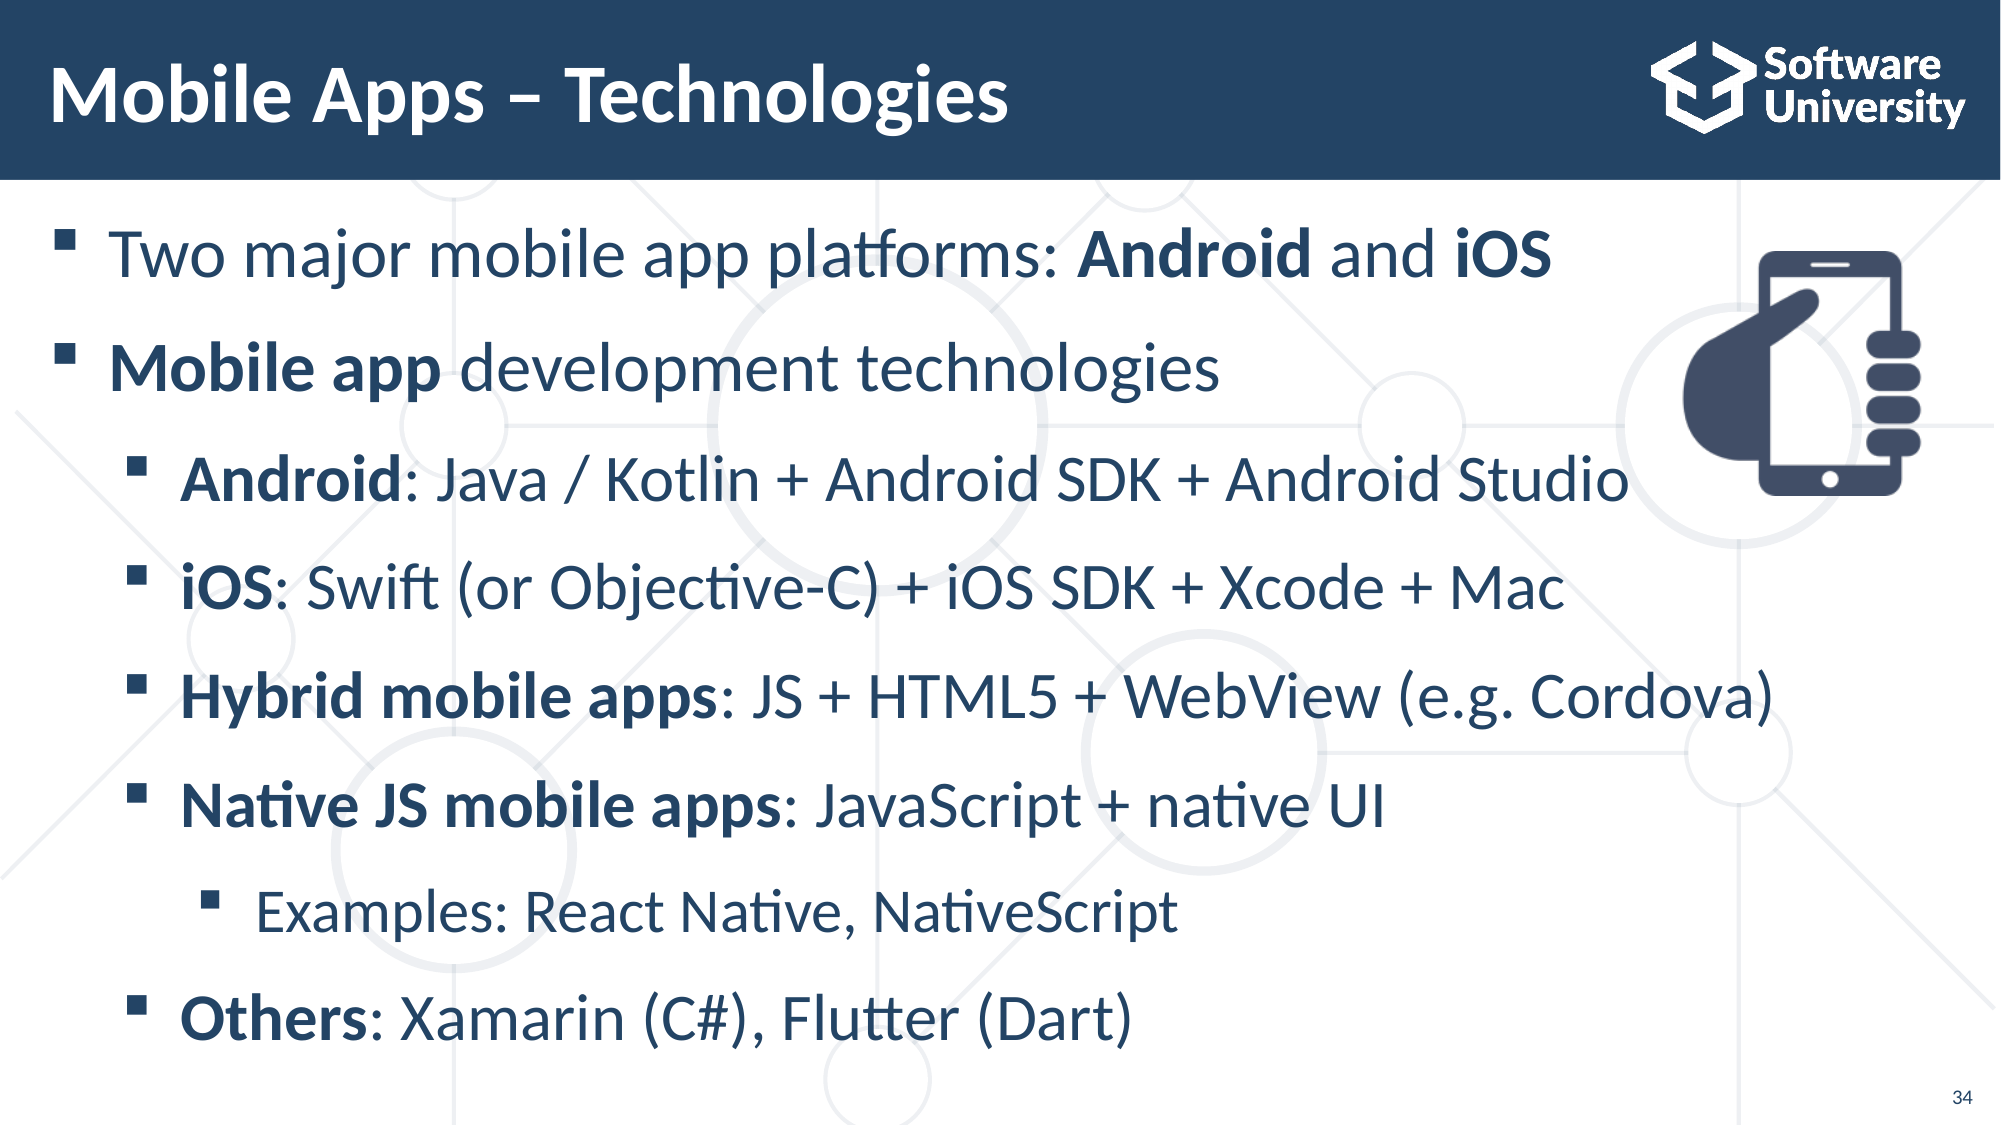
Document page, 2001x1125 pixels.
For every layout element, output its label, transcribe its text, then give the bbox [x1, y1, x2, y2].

list Two major mobile app platforms: Android and iOS Mobile app development technologies Android: Java / Kotlin + Android SDK + Android Studio iOS: Swift (or Objective-C) + iOS SDK + Xcode + Mac Hybrid mobile apps: JS + HTML5 + WebView (e.g. Cordova) Native JS mobile apps: JavaScript + native UI Examples: React Native, NativeScript Others: Xamarin (C#), Flutter (Dart) [31, 196, 1970, 1104]
picture [1678, 251, 1926, 497]
text_box 34 [1907, 1067, 1989, 1117]
picture [1651, 41, 1966, 134]
title Mobile Apps – Technologies [31, 16, 1625, 162]
